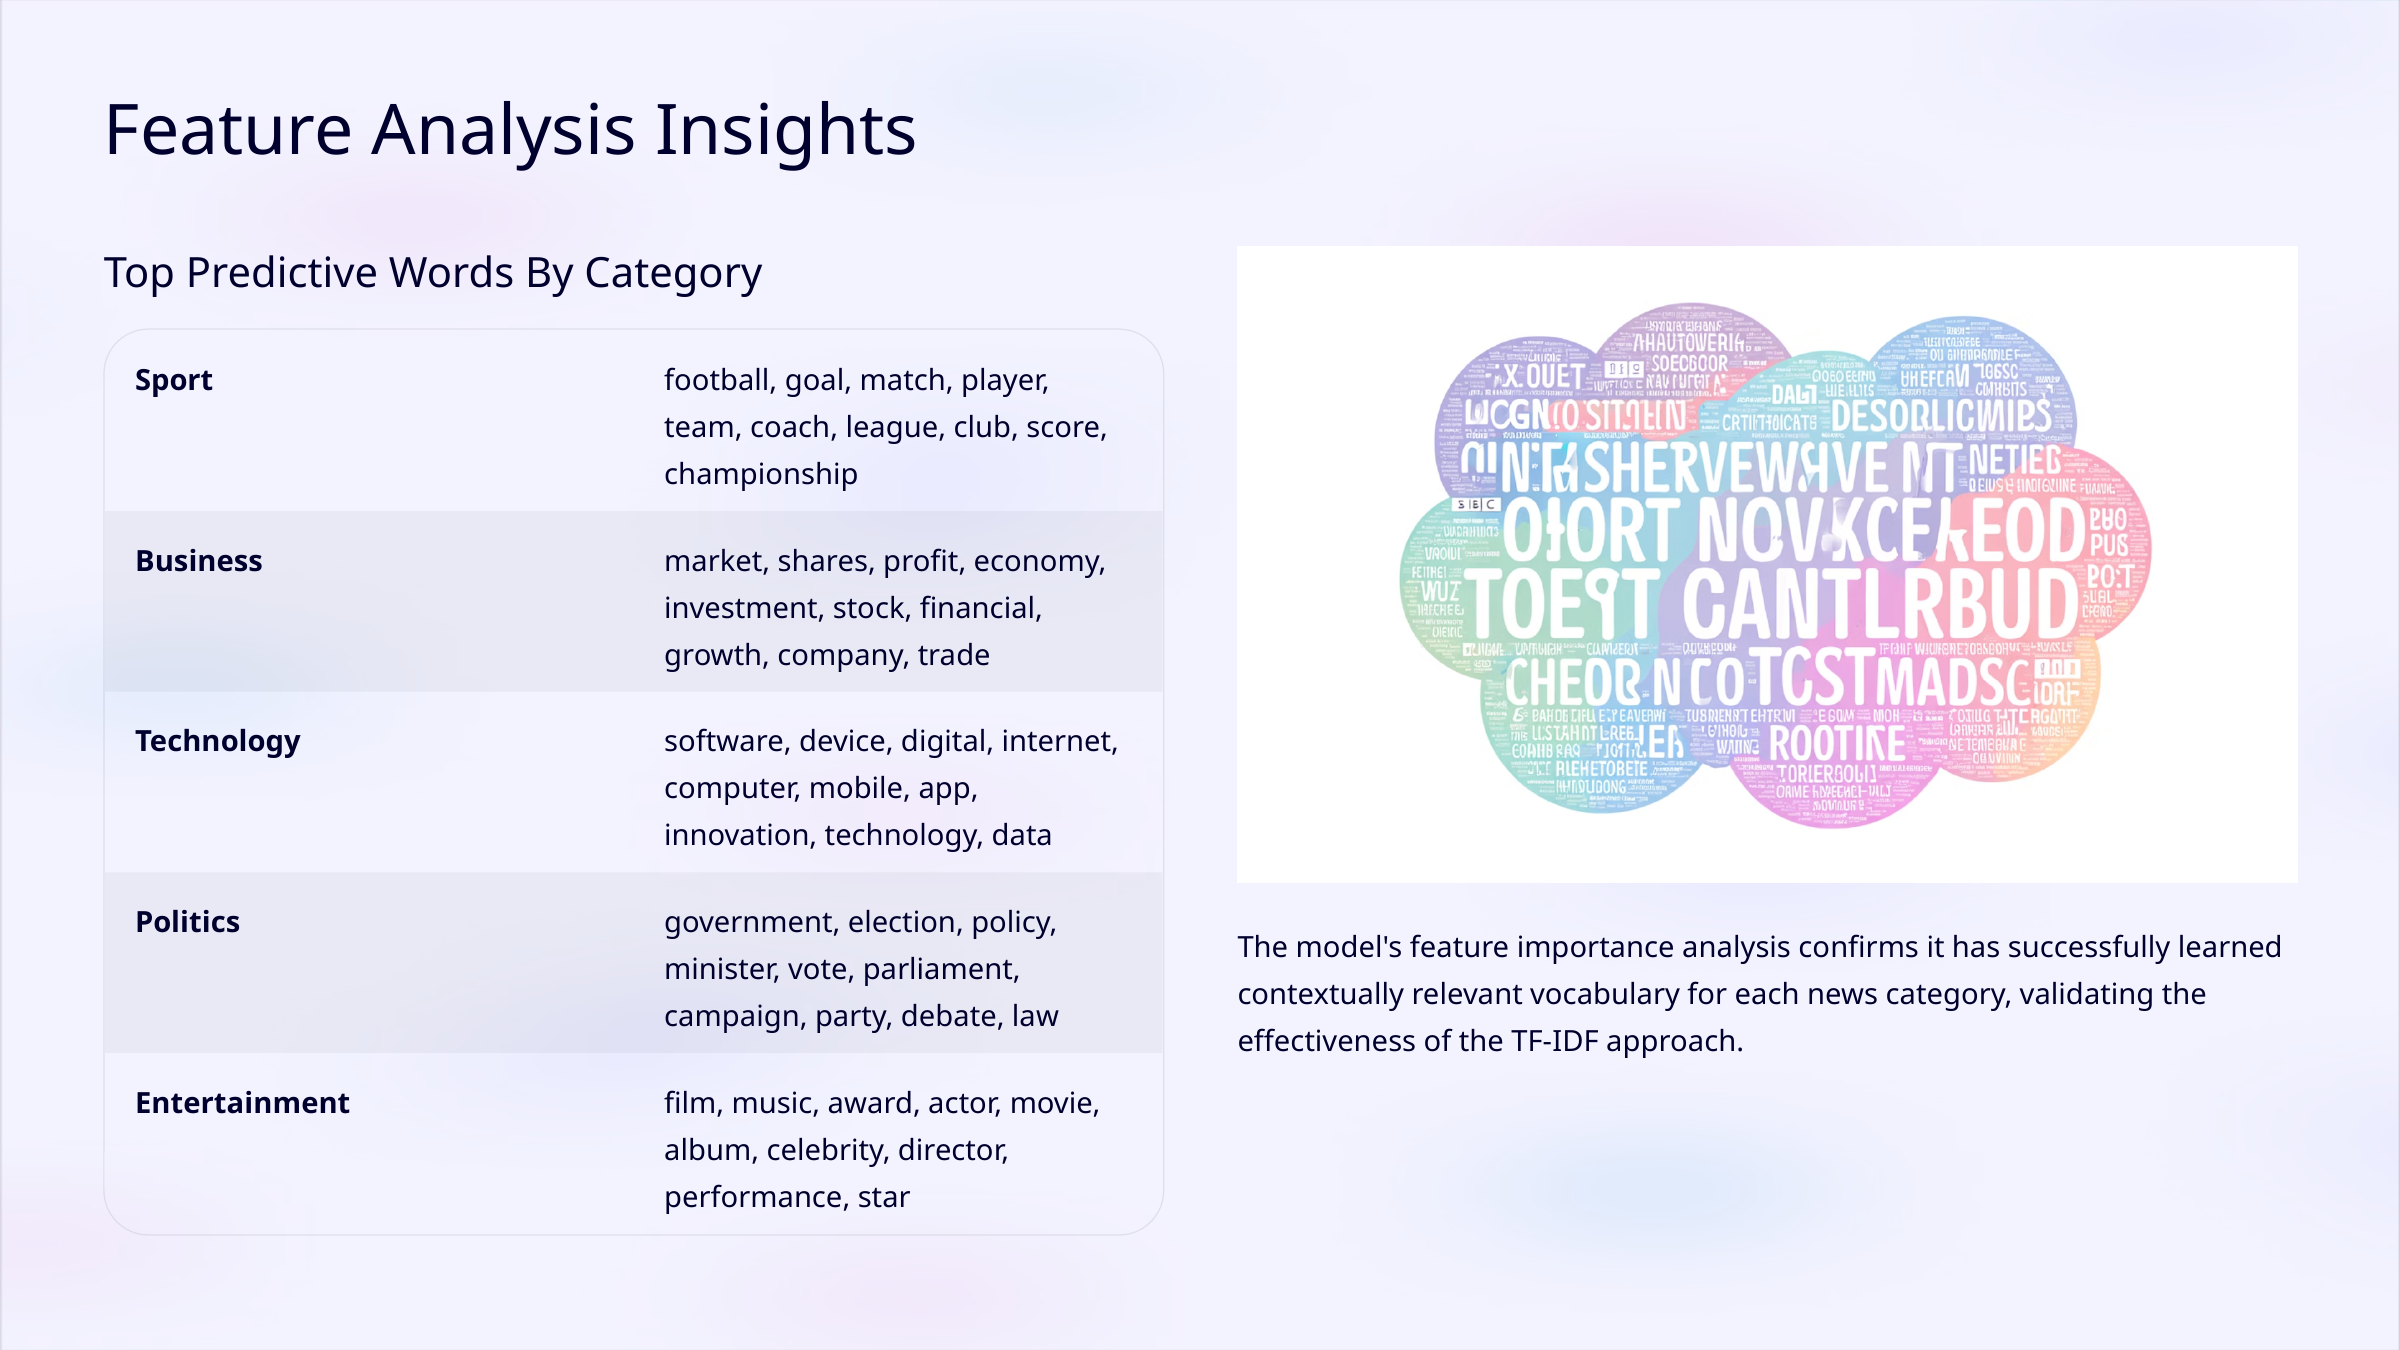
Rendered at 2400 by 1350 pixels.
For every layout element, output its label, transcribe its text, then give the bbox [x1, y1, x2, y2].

text_box Technology [134, 710, 604, 759]
text_box Entertainment [134, 1072, 604, 1120]
text_box film, music, award, actor, movie, album, celebrity, director, performance, star [664, 1072, 1133, 1215]
text_box Feature Analysis Insights [103, 81, 903, 169]
text_box market, shares, profit, economy, investment, stock, financial, growth, company, trade [664, 530, 1133, 673]
text_box government, election, policy, minister, vote, parliament, campaign, party, debate, law [664, 891, 1133, 1034]
text_box football, goal, match, player, team, coach, league, club, score, championship [664, 349, 1133, 492]
text_box [105, 1053, 1163, 1234]
text_box [105, 691, 1163, 872]
text_box Politics [134, 891, 604, 940]
text_box Sport [134, 349, 604, 397]
text_box [105, 872, 1163, 1053]
picture [1237, 246, 2298, 883]
text_box Business [134, 530, 604, 578]
text_box [105, 511, 1163, 691]
text_box Top Predictive Words By Category [103, 243, 762, 296]
text_box The model's feature importance analysis confirms it has successfully learned contextually relevant vocabulary for each news category, validating the effectiveness of the TF-IDF approach. [1237, 916, 2298, 1059]
text_box [105, 330, 1163, 511]
text_box software, device, digital, internet, computer, mobile, app, innovation, technology, data [664, 710, 1133, 854]
